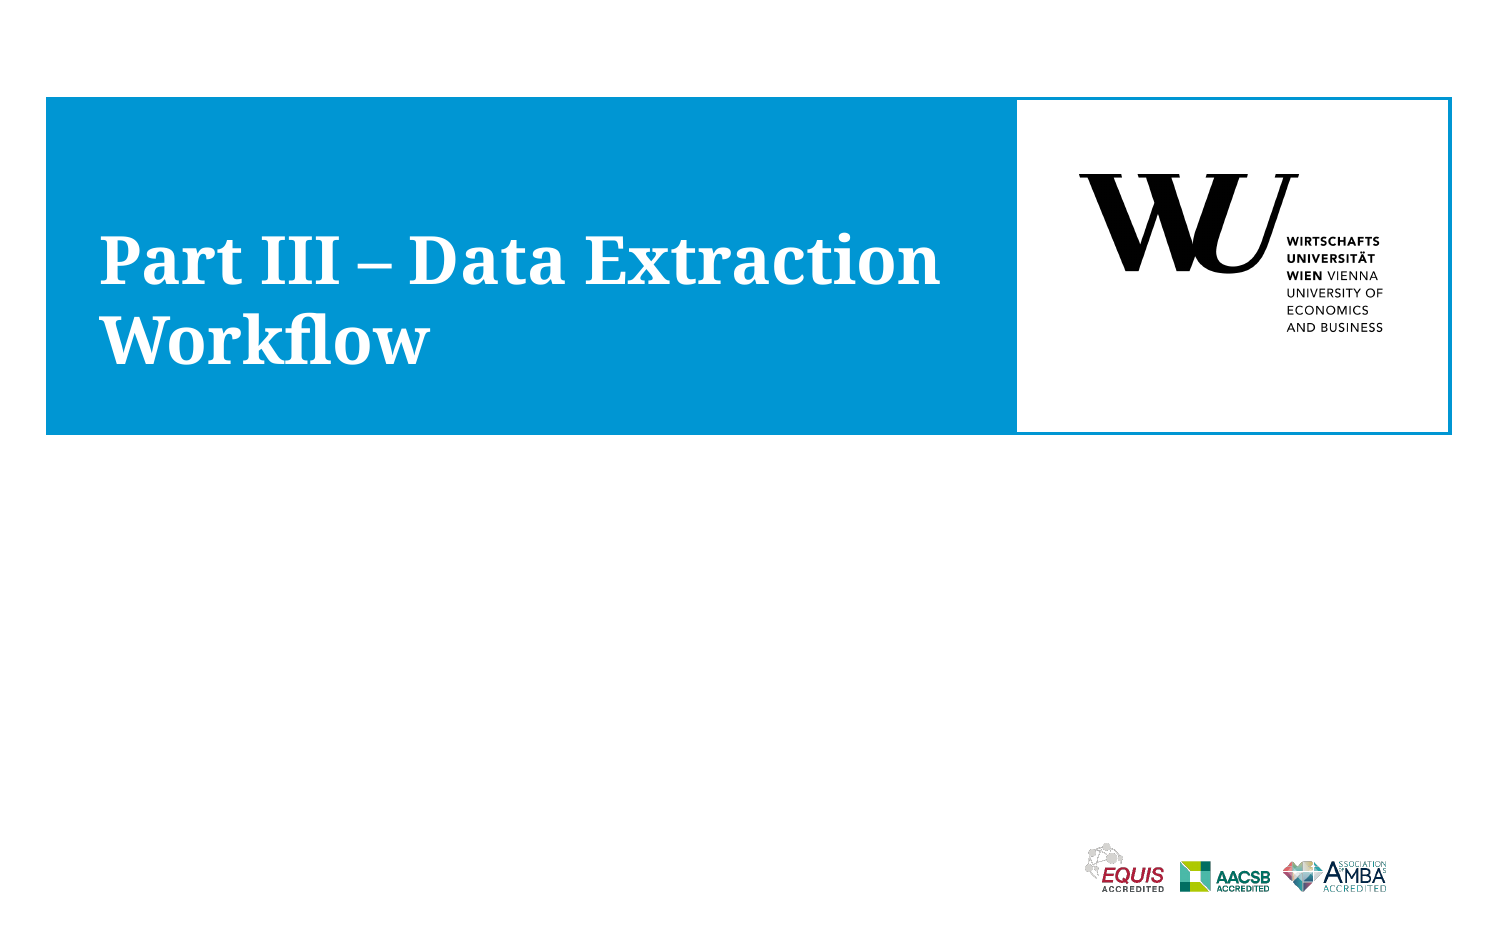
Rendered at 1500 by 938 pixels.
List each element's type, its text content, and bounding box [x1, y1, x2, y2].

picture [1079, 174, 1383, 335]
picture [1085, 843, 1386, 892]
title Part III – Data Extraction Workflow [99, 213, 992, 382]
